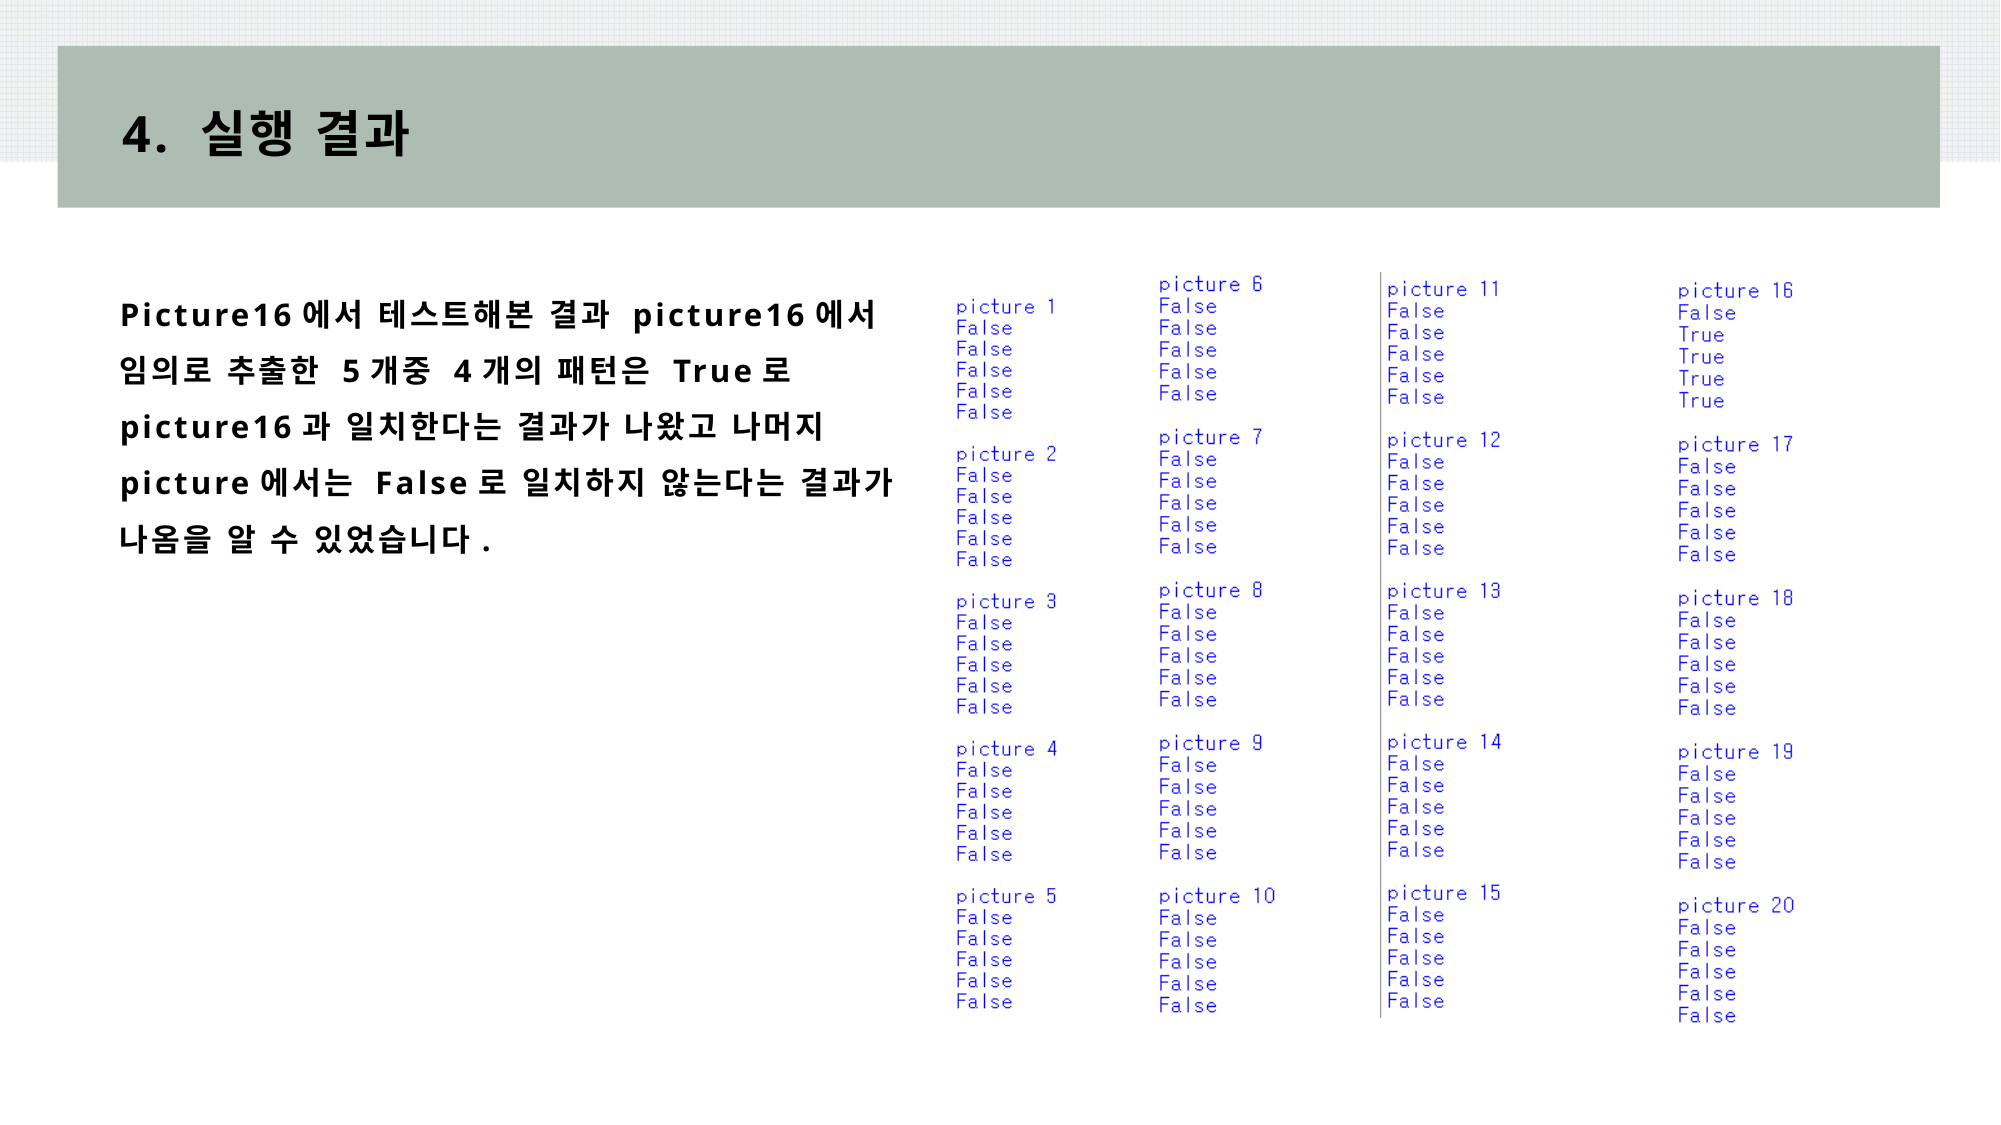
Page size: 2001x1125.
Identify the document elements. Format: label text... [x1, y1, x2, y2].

picture [1380, 272, 1527, 1018]
title 4. 실행 결과 [104, 78, 1894, 192]
list Picture16에서 테스트해본 결과 picture16에서 임의로 추출한 5개중 4개의 패턴은 True로 picture16과 일치한다는 결과가 나왔고 나머지 picture에서는 False로 일치하지 않는다는 결과가 나옴을 알 수 있었습니다. [104, 268, 932, 1014]
picture [1673, 272, 1818, 1047]
picture [1154, 272, 1295, 1024]
picture [954, 295, 1079, 1022]
